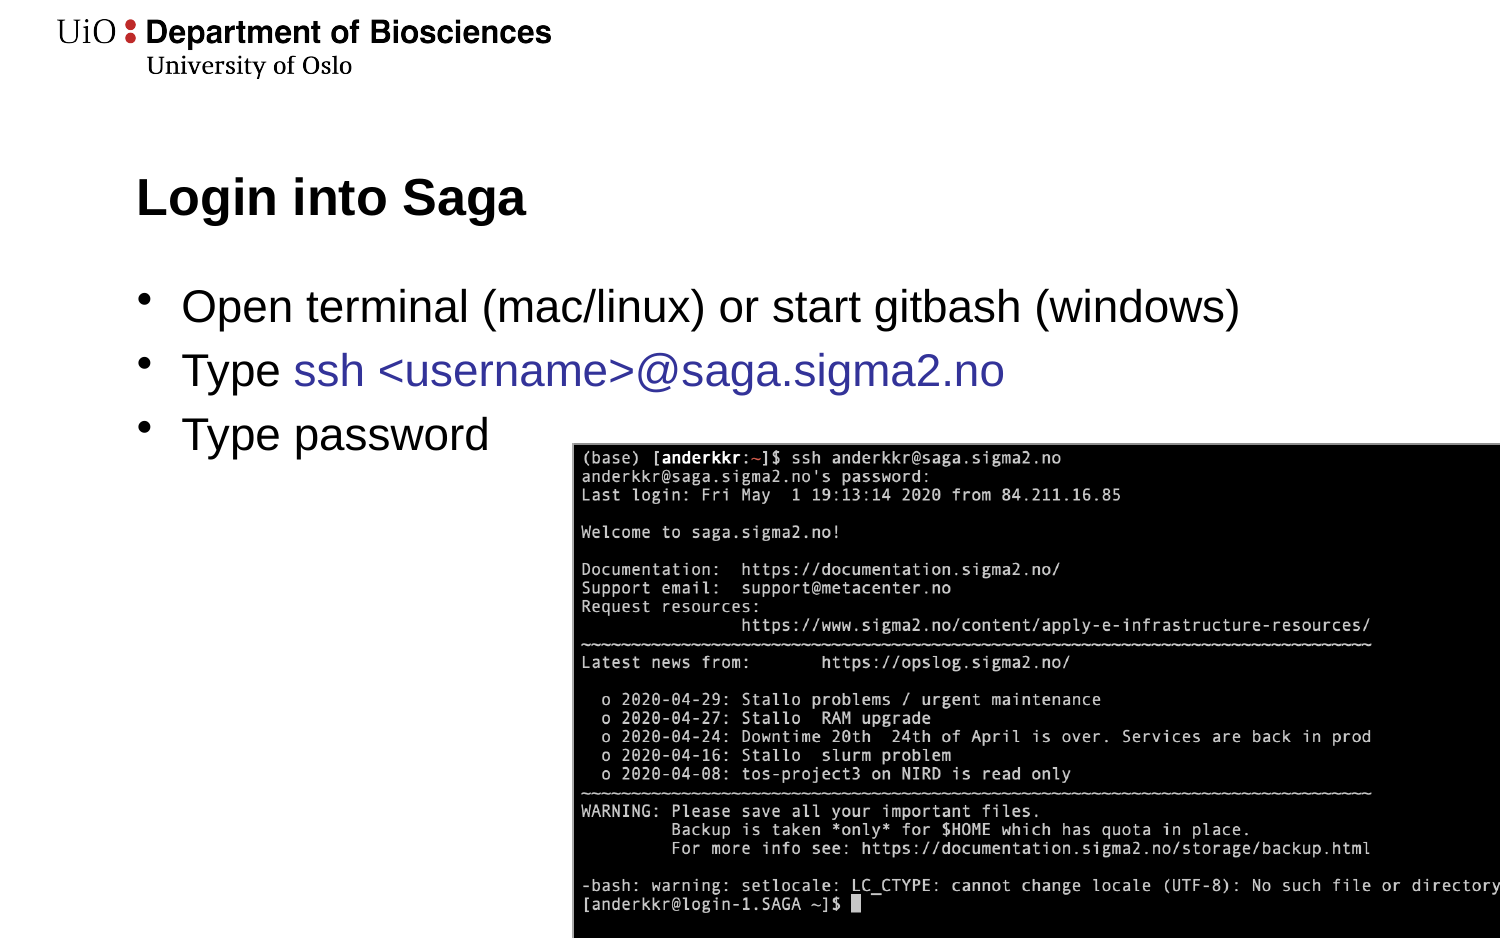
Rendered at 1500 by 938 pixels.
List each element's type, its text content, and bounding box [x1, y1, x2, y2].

list Open terminal (mac/linux) or start gitbash (windows) Type ssh <username>@saga.sigma2.no Type password [125, 270, 1425, 834]
picture [572, 443, 1500, 938]
picture [57, 19, 551, 79]
title Login into Saga [125, 116, 1425, 270]
